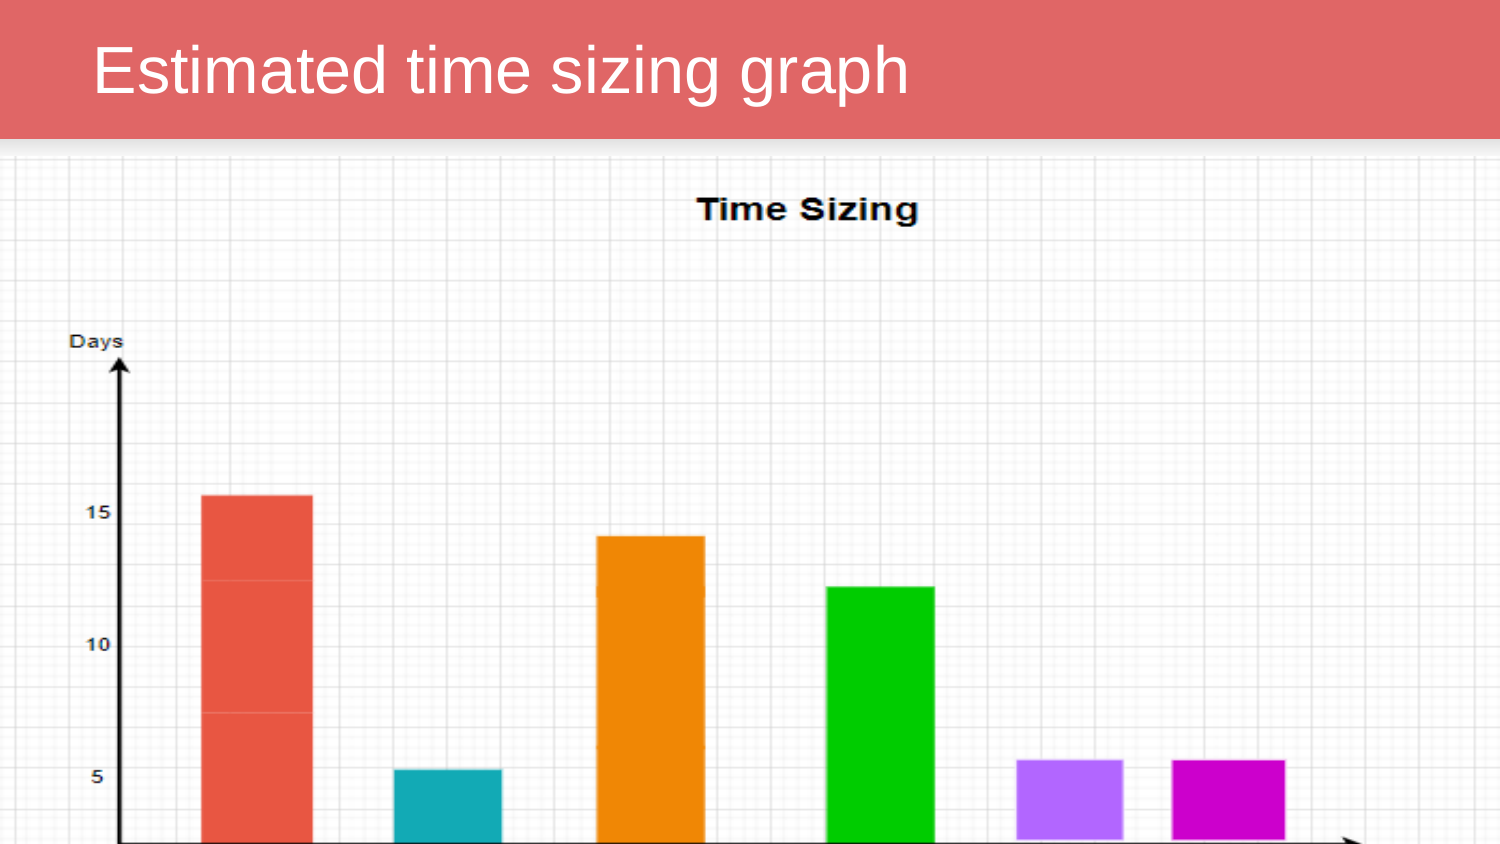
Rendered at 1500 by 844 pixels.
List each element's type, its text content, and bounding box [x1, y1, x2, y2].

title Estimated time sizing graph [77, 0, 1427, 123]
picture [0, 156, 1500, 844]
